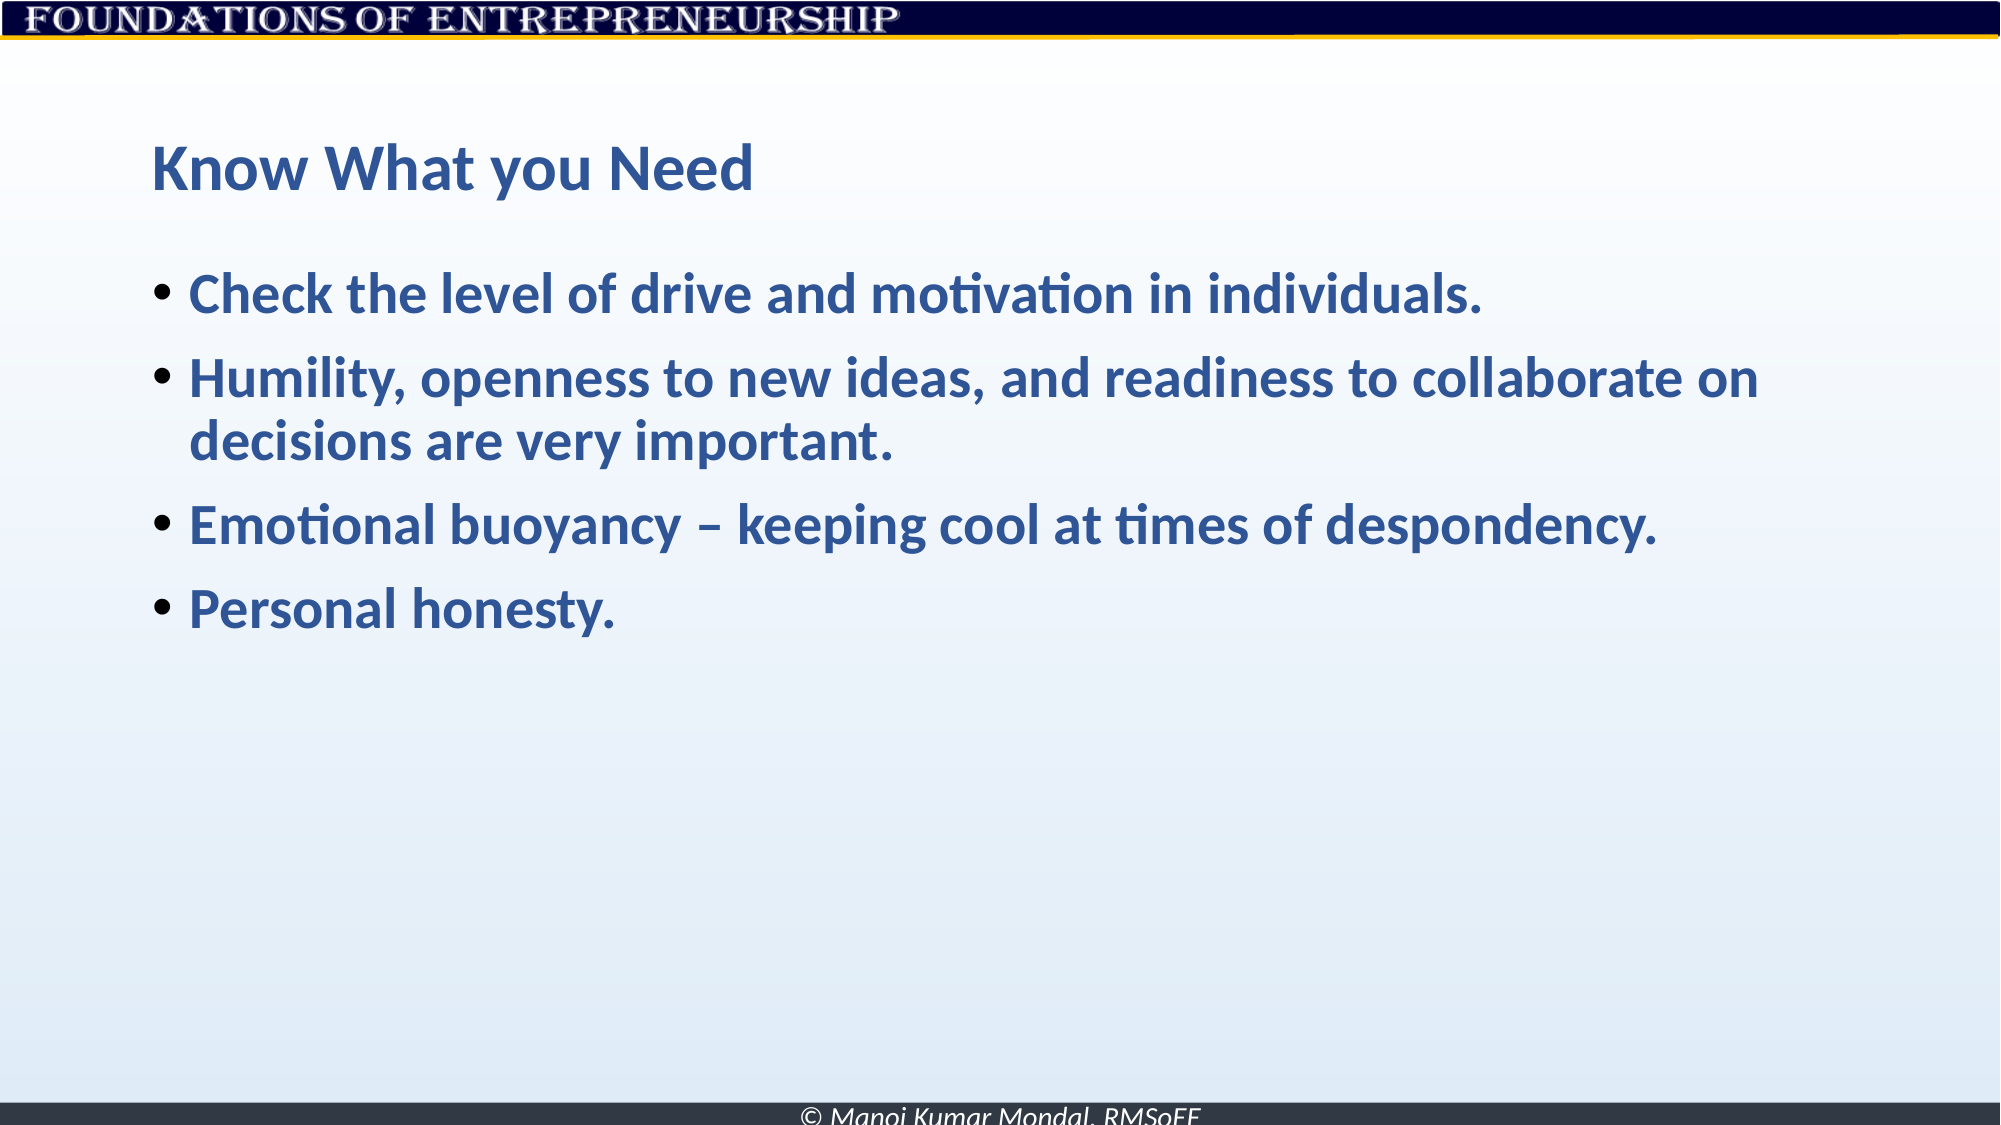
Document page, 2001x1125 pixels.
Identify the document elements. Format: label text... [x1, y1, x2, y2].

picture [0, 0, 2000, 42]
title Know What you Need [137, 59, 1863, 256]
list Check the level of drive and motivation in individuals. Humility, openness to new ideas, and readiness to collaborate on decisions are very important. Emotional buoyancy – keeping cool at times of despondency. Personal honesty. [137, 256, 1863, 908]
